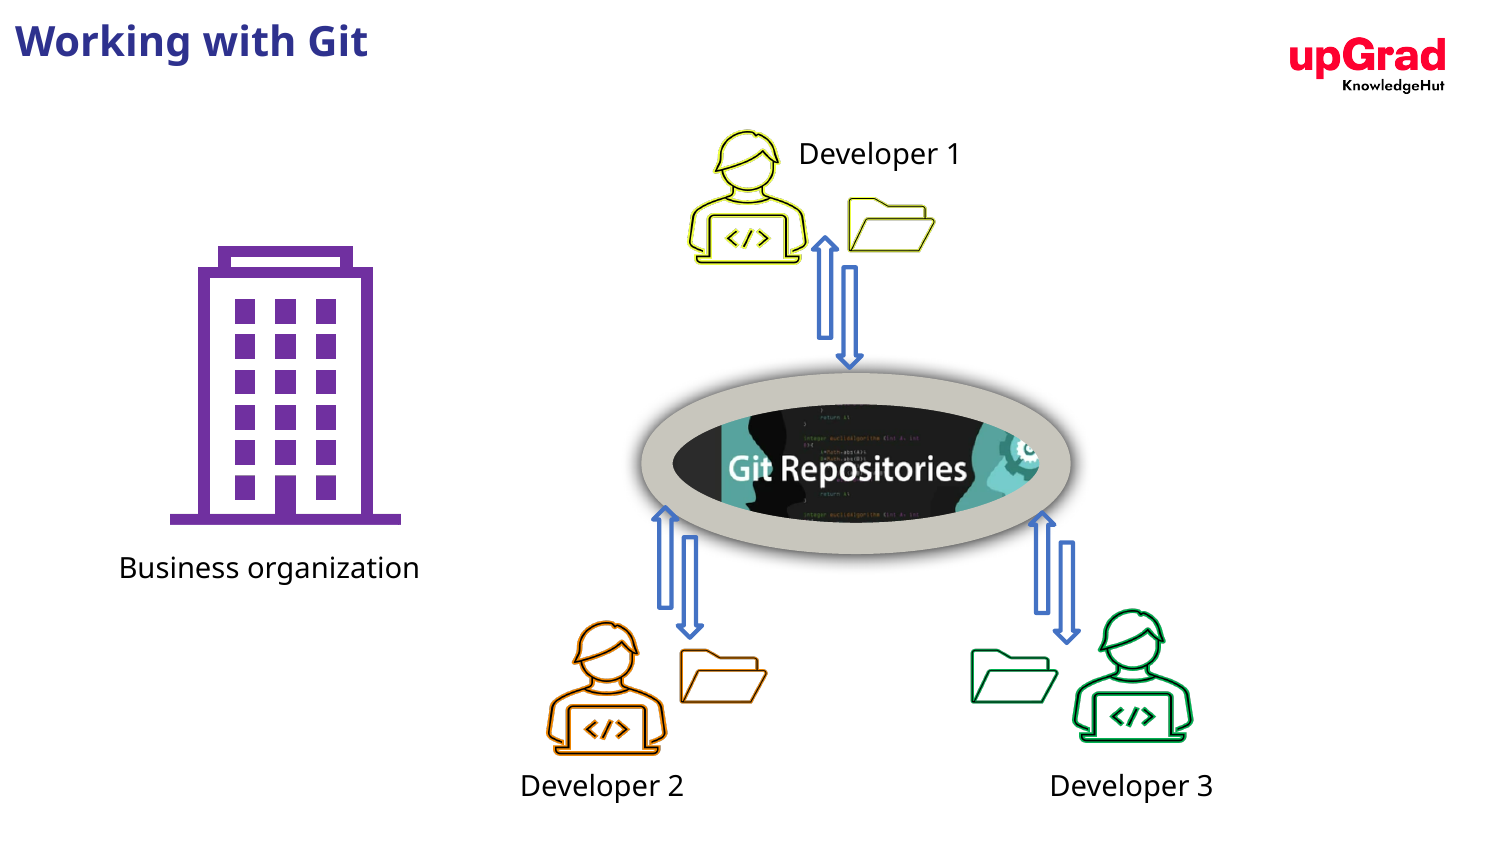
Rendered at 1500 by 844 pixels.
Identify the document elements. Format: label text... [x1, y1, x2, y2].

picture [1290, 37, 1449, 96]
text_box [91, 116, 1409, 810]
text_box Working with Git [0, 0, 1099, 76]
